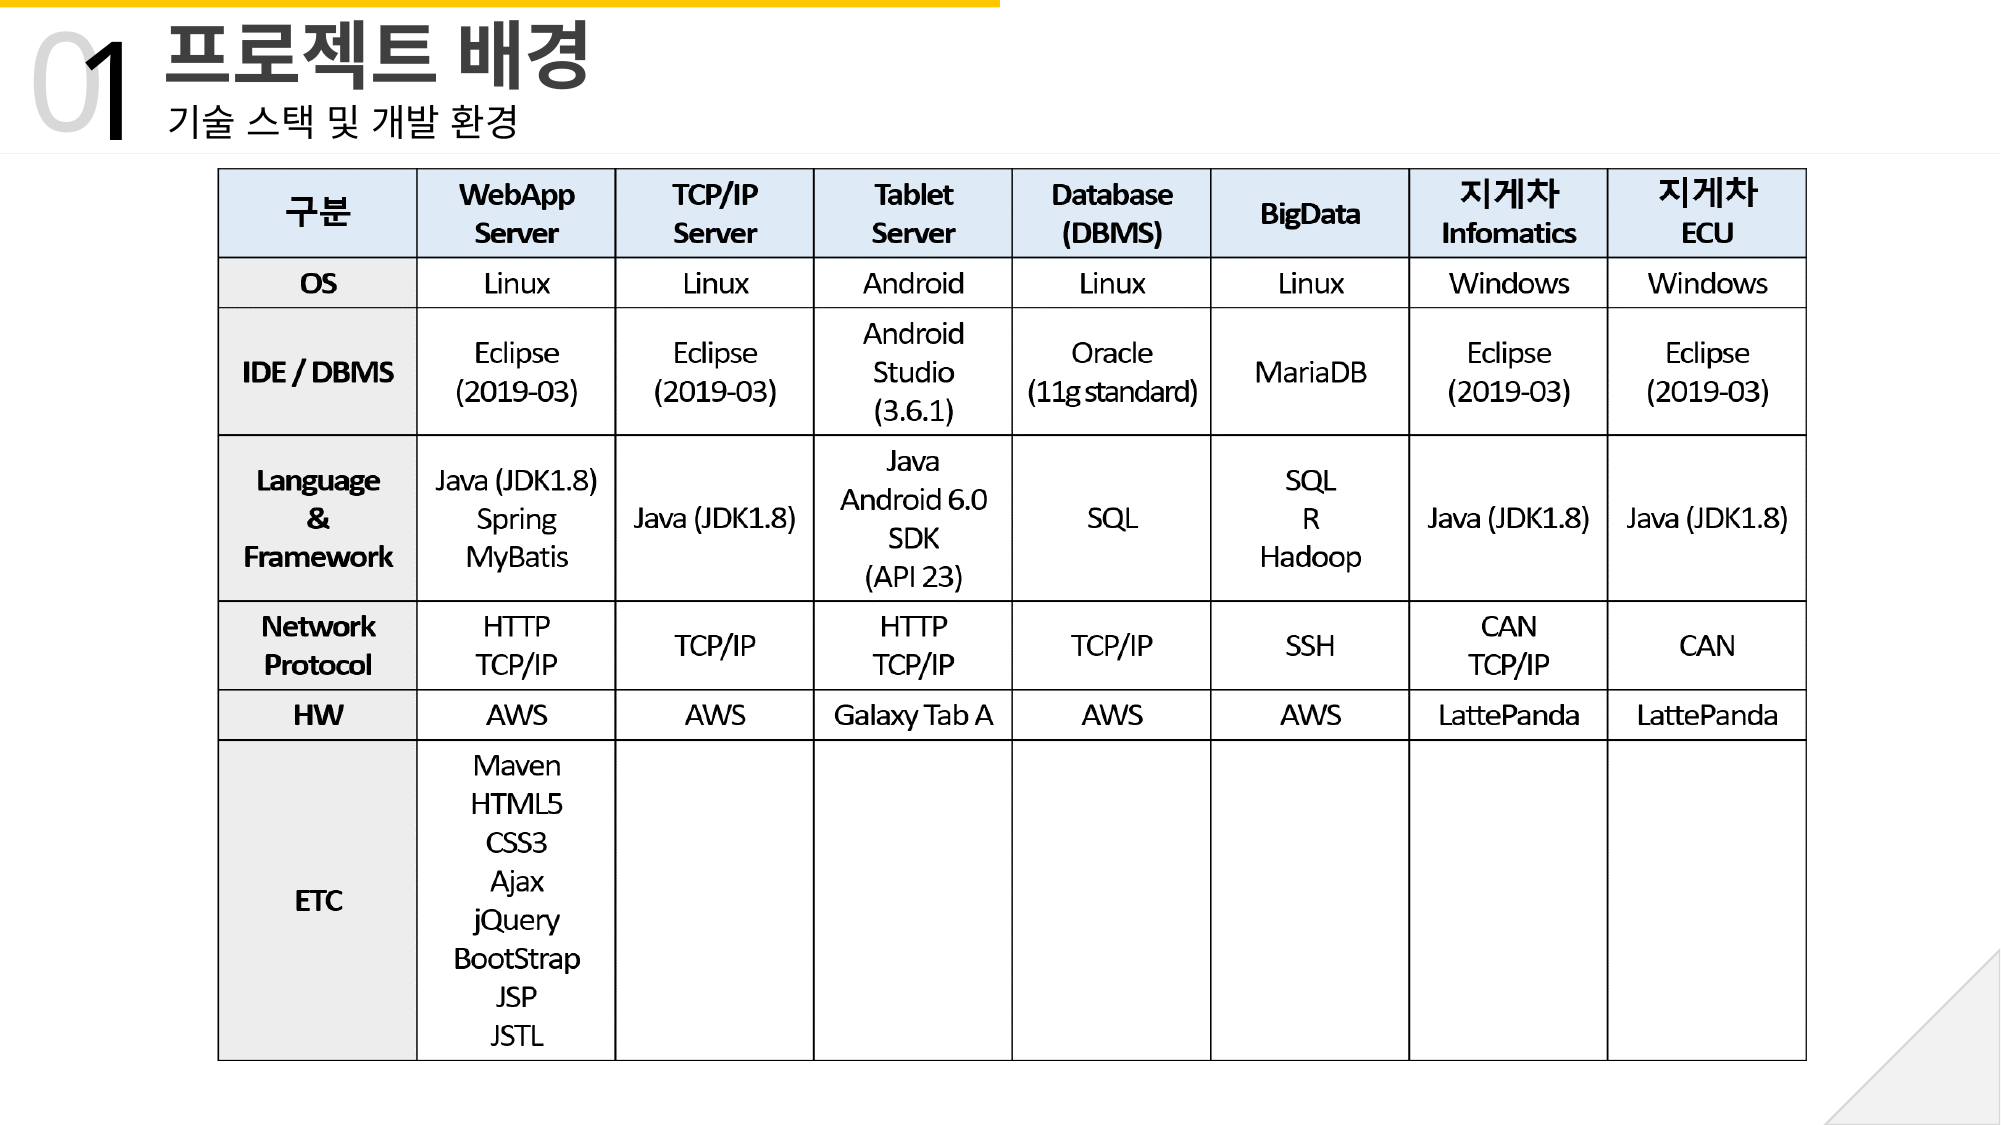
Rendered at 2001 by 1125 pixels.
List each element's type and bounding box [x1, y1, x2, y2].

picture [207, 204, 1817, 1071]
text_box [0, 0, 2000, 204]
